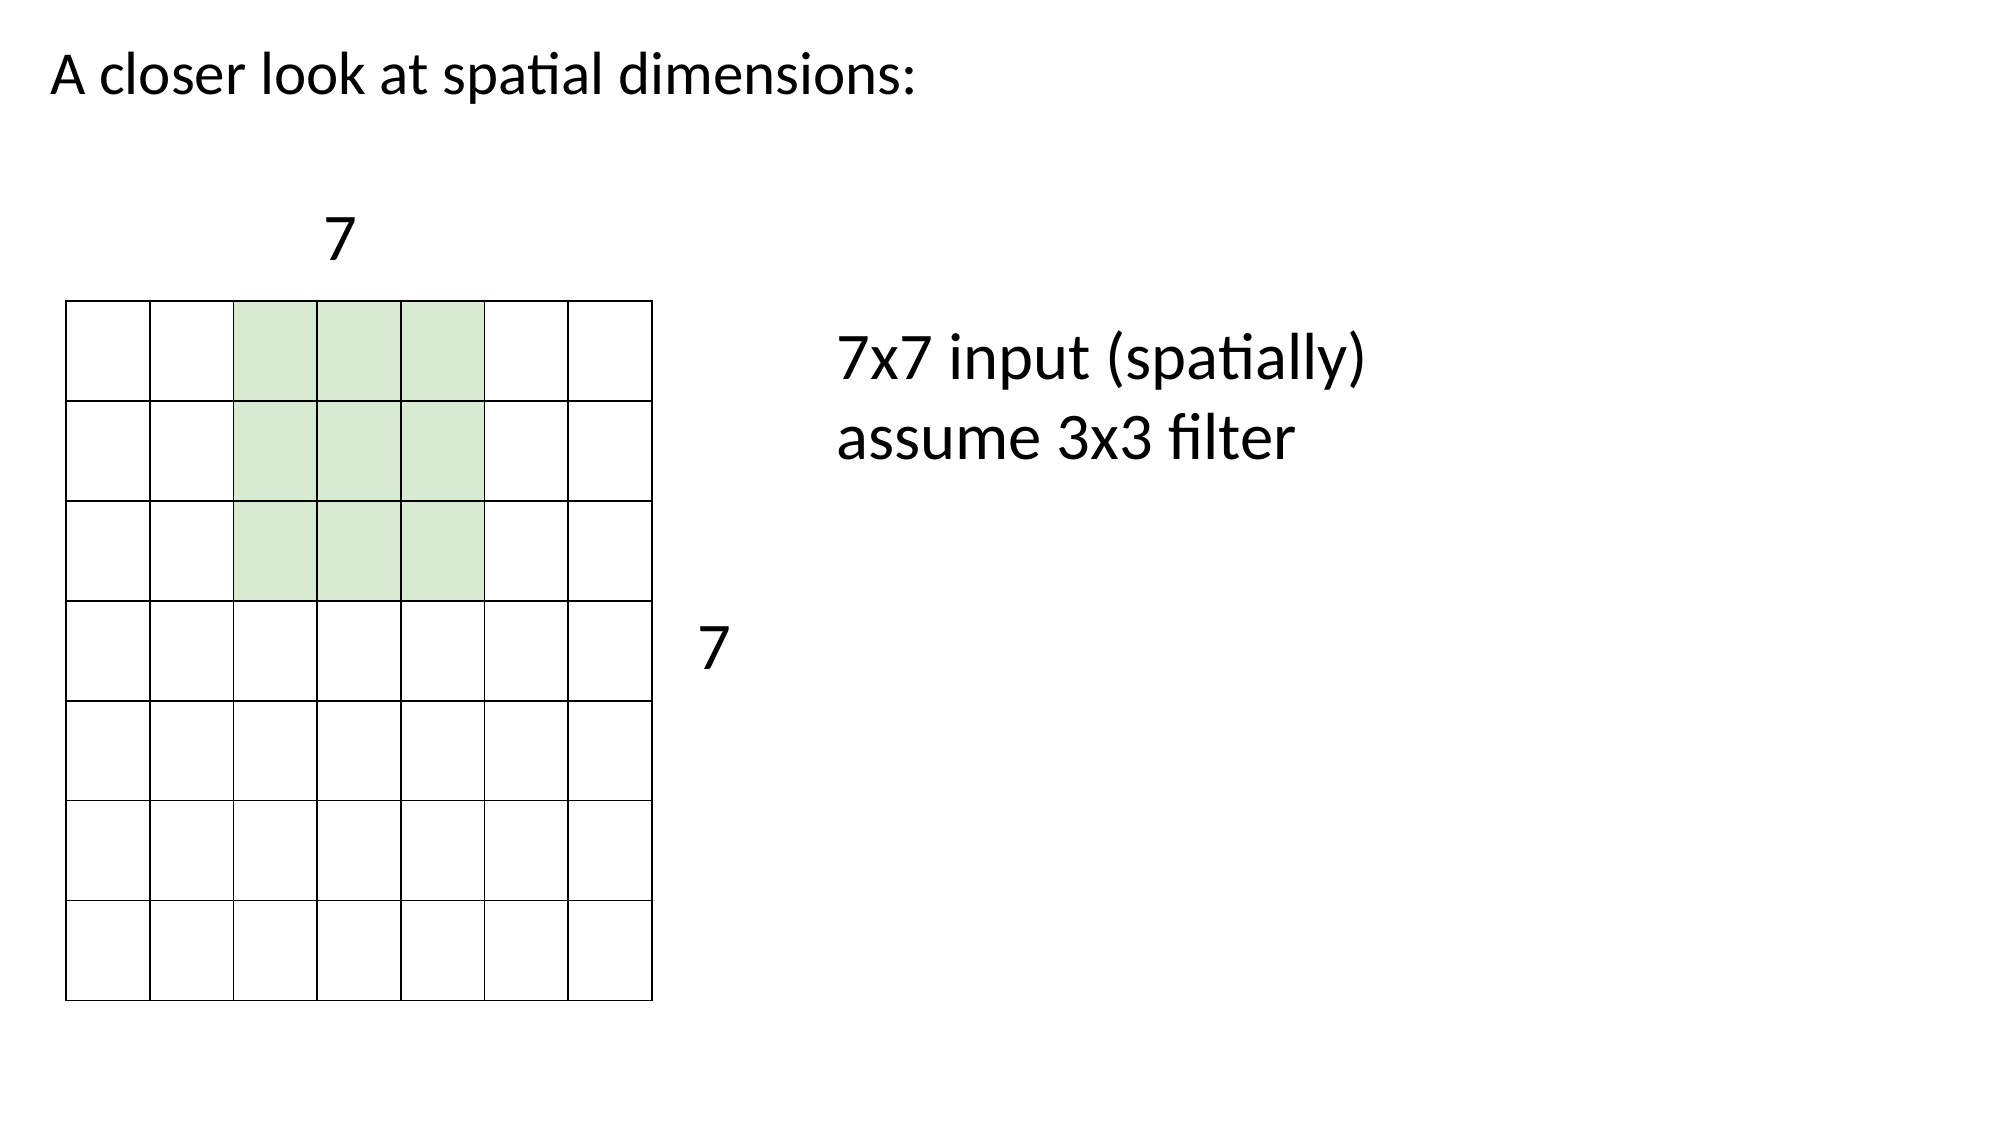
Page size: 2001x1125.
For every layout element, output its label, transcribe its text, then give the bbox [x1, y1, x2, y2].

table_cell [569, 801, 651, 900]
table_cell [234, 801, 316, 900]
table_cell [402, 602, 484, 700]
table_cell [67, 402, 149, 500]
table_cell [485, 801, 567, 900]
table_cell [485, 602, 567, 700]
table_cell [234, 402, 316, 500]
table_cell [67, 702, 149, 800]
table_cell [234, 702, 316, 800]
text_box A closer look at spatial dimensions: [30, 13, 1863, 146]
table_cell [318, 702, 400, 800]
table_cell [67, 602, 149, 700]
table_cell [318, 901, 400, 1000]
table_cell [402, 801, 484, 900]
table_cell [151, 901, 233, 1000]
table_cell [151, 801, 233, 900]
table_header [569, 302, 651, 400]
table_cell [485, 702, 567, 800]
table_cell [151, 502, 233, 600]
table_header [318, 302, 400, 400]
table_header [234, 302, 316, 400]
table_header [67, 302, 149, 400]
table_cell [569, 502, 651, 600]
table_cell [569, 602, 651, 700]
table_cell [318, 801, 400, 900]
table_header [402, 302, 484, 400]
table_cell [402, 402, 484, 500]
table_cell [151, 402, 233, 500]
table_cell [485, 502, 567, 600]
table_cell [318, 602, 400, 700]
table_cell [402, 702, 484, 800]
table_cell [318, 502, 400, 600]
table_cell [151, 602, 233, 700]
table_cell [569, 702, 651, 800]
table_cell [67, 801, 149, 900]
table_cell [318, 402, 400, 500]
table_cell [234, 502, 316, 600]
table_cell [234, 602, 316, 700]
table_cell [569, 901, 651, 1000]
table_cell [402, 901, 484, 1000]
text_box 7 [677, 582, 806, 646]
table_cell [569, 402, 651, 500]
table_cell [402, 502, 484, 600]
text_box 7 [304, 173, 424, 274]
table_header [485, 302, 567, 400]
table_cell [485, 402, 567, 500]
text_box 7x7 input (spatially) assume 3x3 filter [816, 292, 1937, 696]
table_cell [234, 901, 316, 1000]
table_header [151, 302, 233, 400]
table_cell [485, 901, 567, 1000]
table_cell [151, 702, 233, 800]
table_cell [67, 502, 149, 600]
table_cell [67, 901, 149, 1000]
